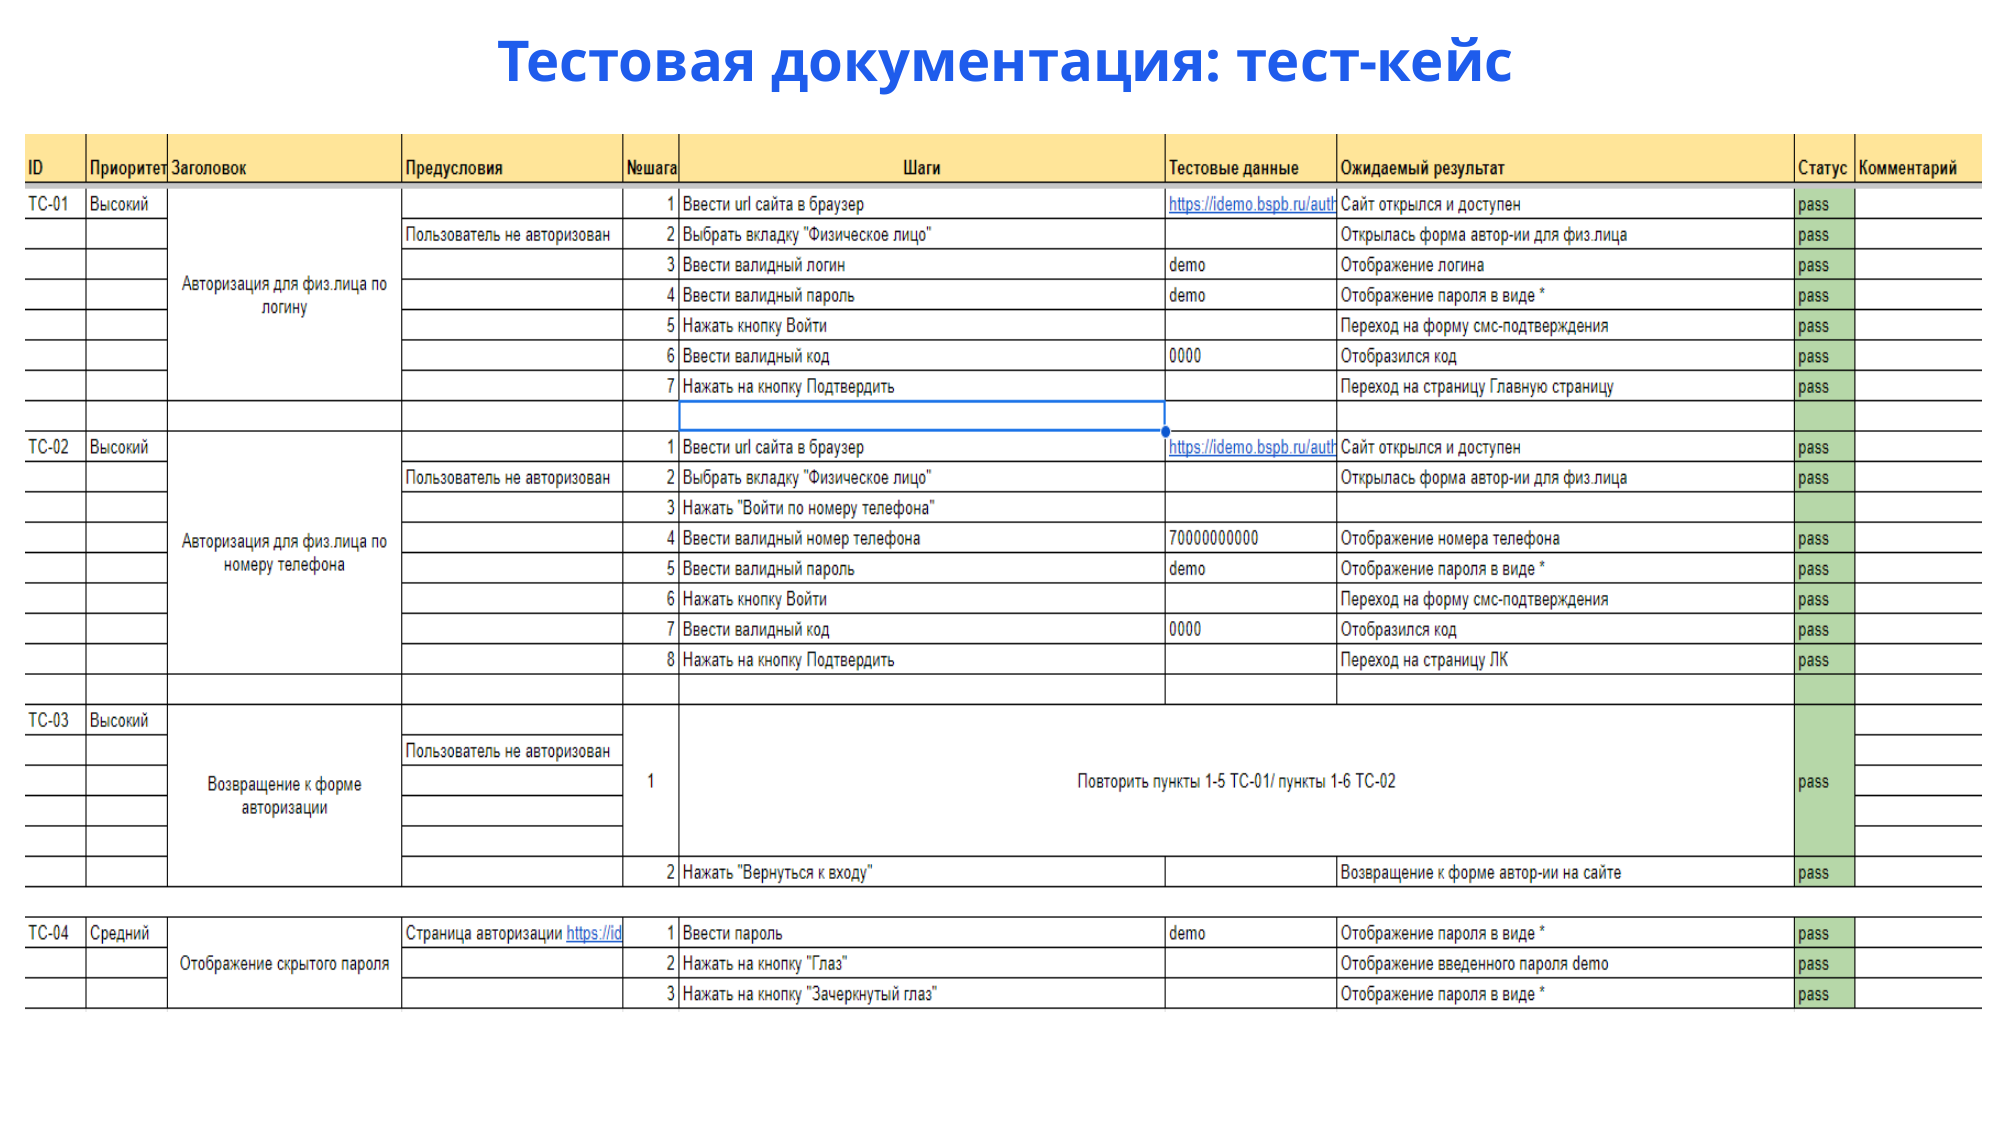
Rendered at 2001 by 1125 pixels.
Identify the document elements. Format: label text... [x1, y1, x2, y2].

picture [25, 134, 1982, 1012]
text_box Тестовая документация: тест-кейс [173, 0, 1838, 108]
